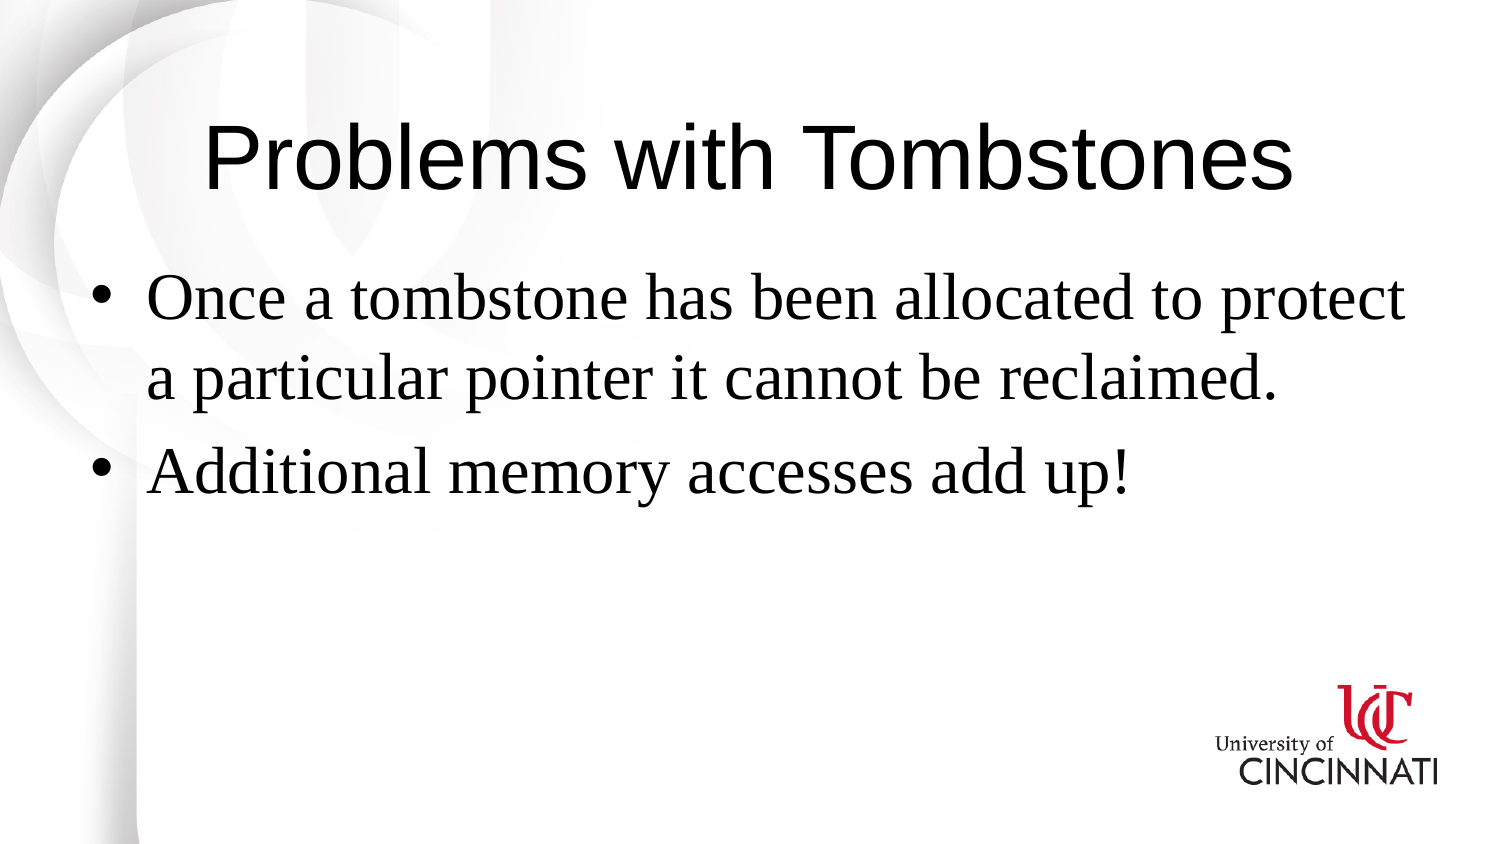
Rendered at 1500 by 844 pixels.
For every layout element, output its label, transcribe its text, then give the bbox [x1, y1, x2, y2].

title Problems with Tombstones [75, 82, 1425, 224]
list Once a tombstone has been allocated to protect a particular pointer it cannot be reclaimed. Additional memory accesses add up! [75, 245, 1425, 661]
picture [0, 0, 1500, 844]
